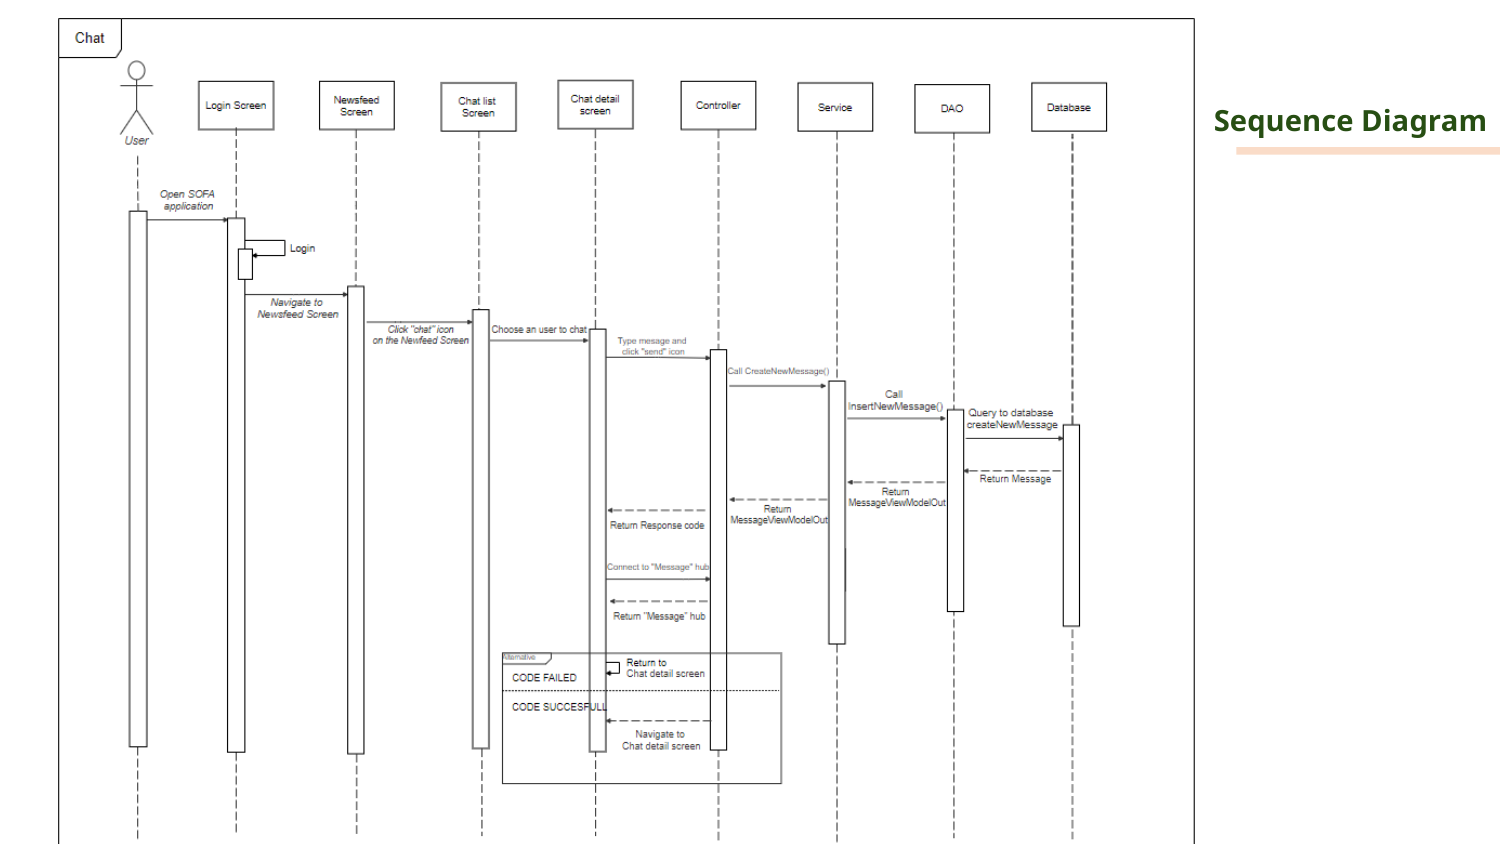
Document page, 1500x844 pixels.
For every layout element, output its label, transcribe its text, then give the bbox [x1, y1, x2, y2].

title Sequence Diagram [1201, 87, 1500, 155]
text_box [1236, 147, 1500, 155]
picture [55, 16, 1197, 844]
